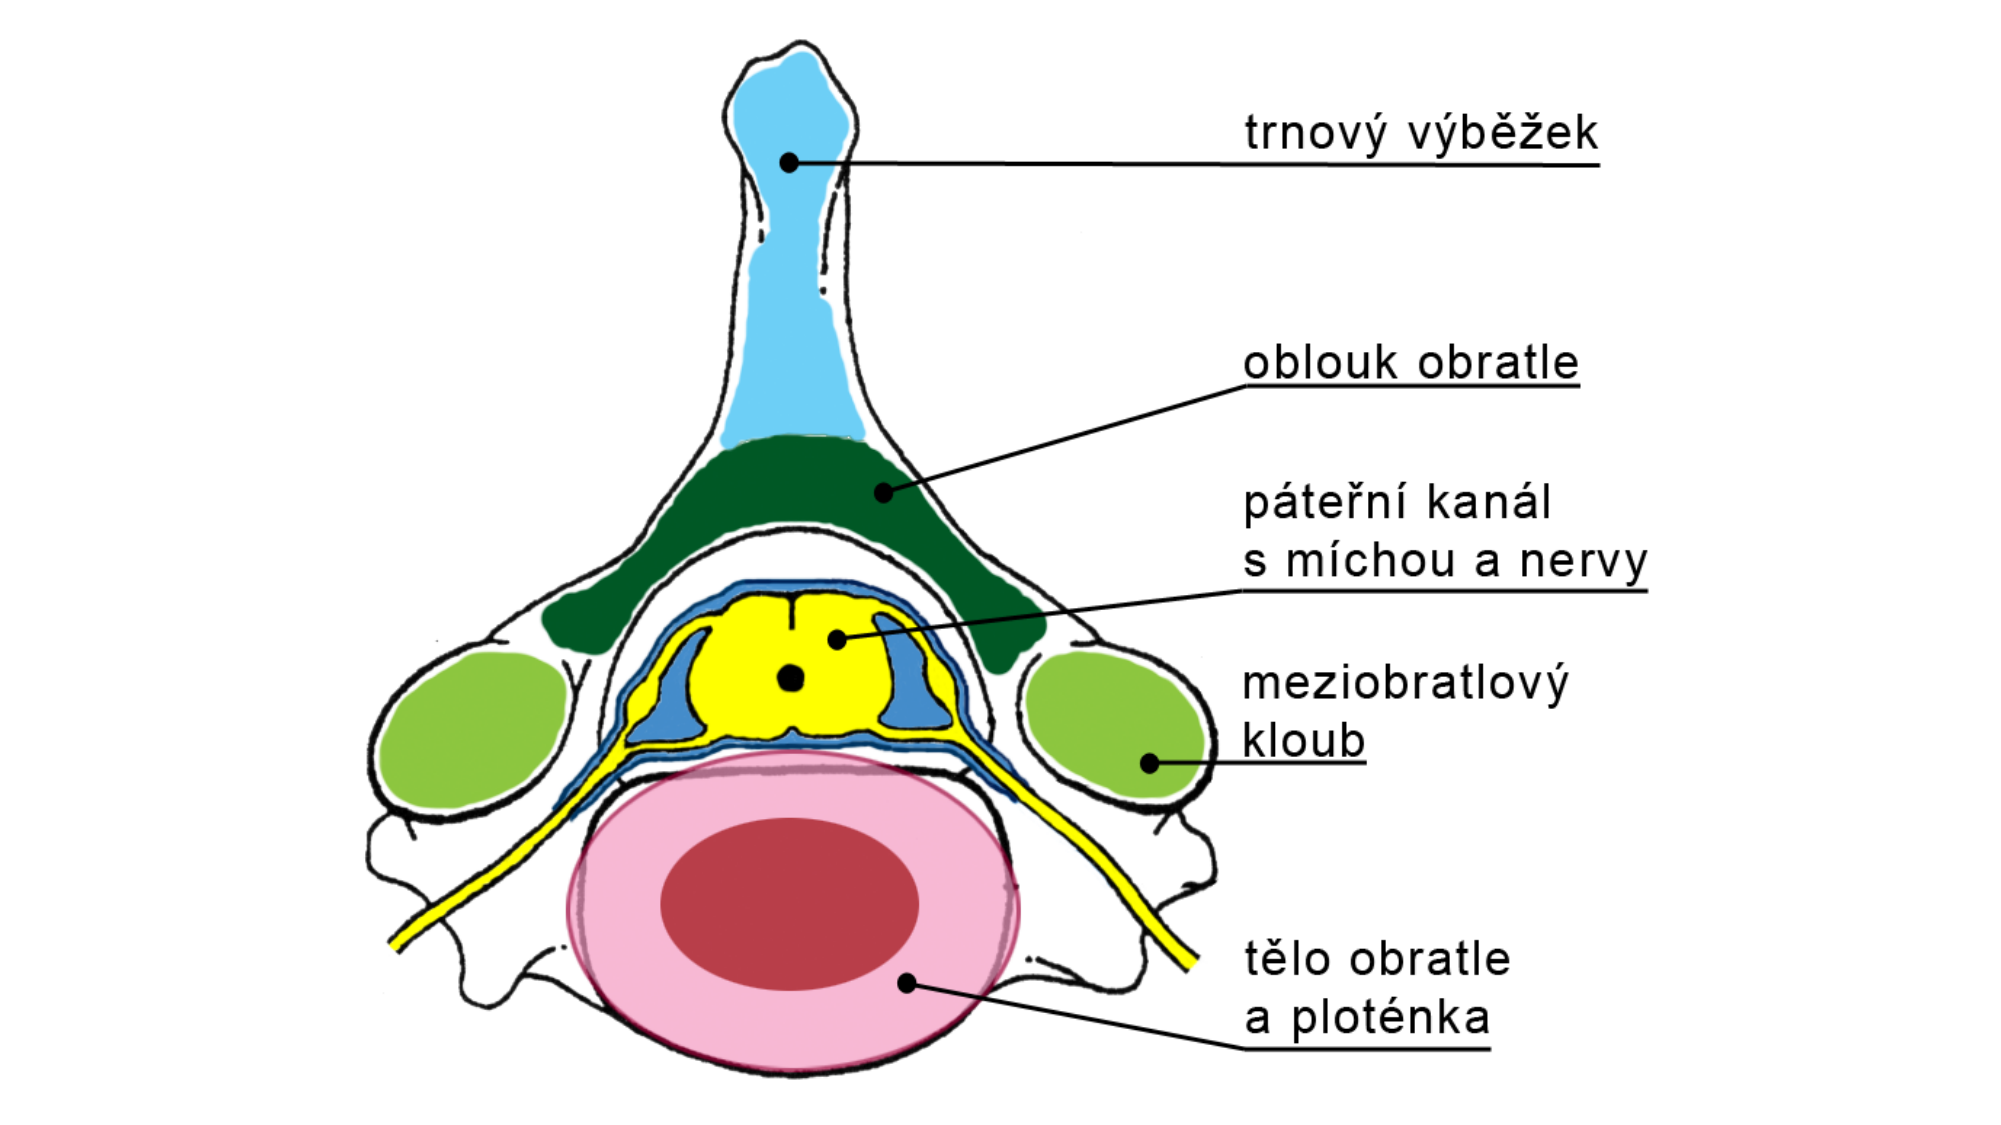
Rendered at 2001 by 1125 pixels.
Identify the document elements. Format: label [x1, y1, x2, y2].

picture [334, 0, 1665, 1125]
